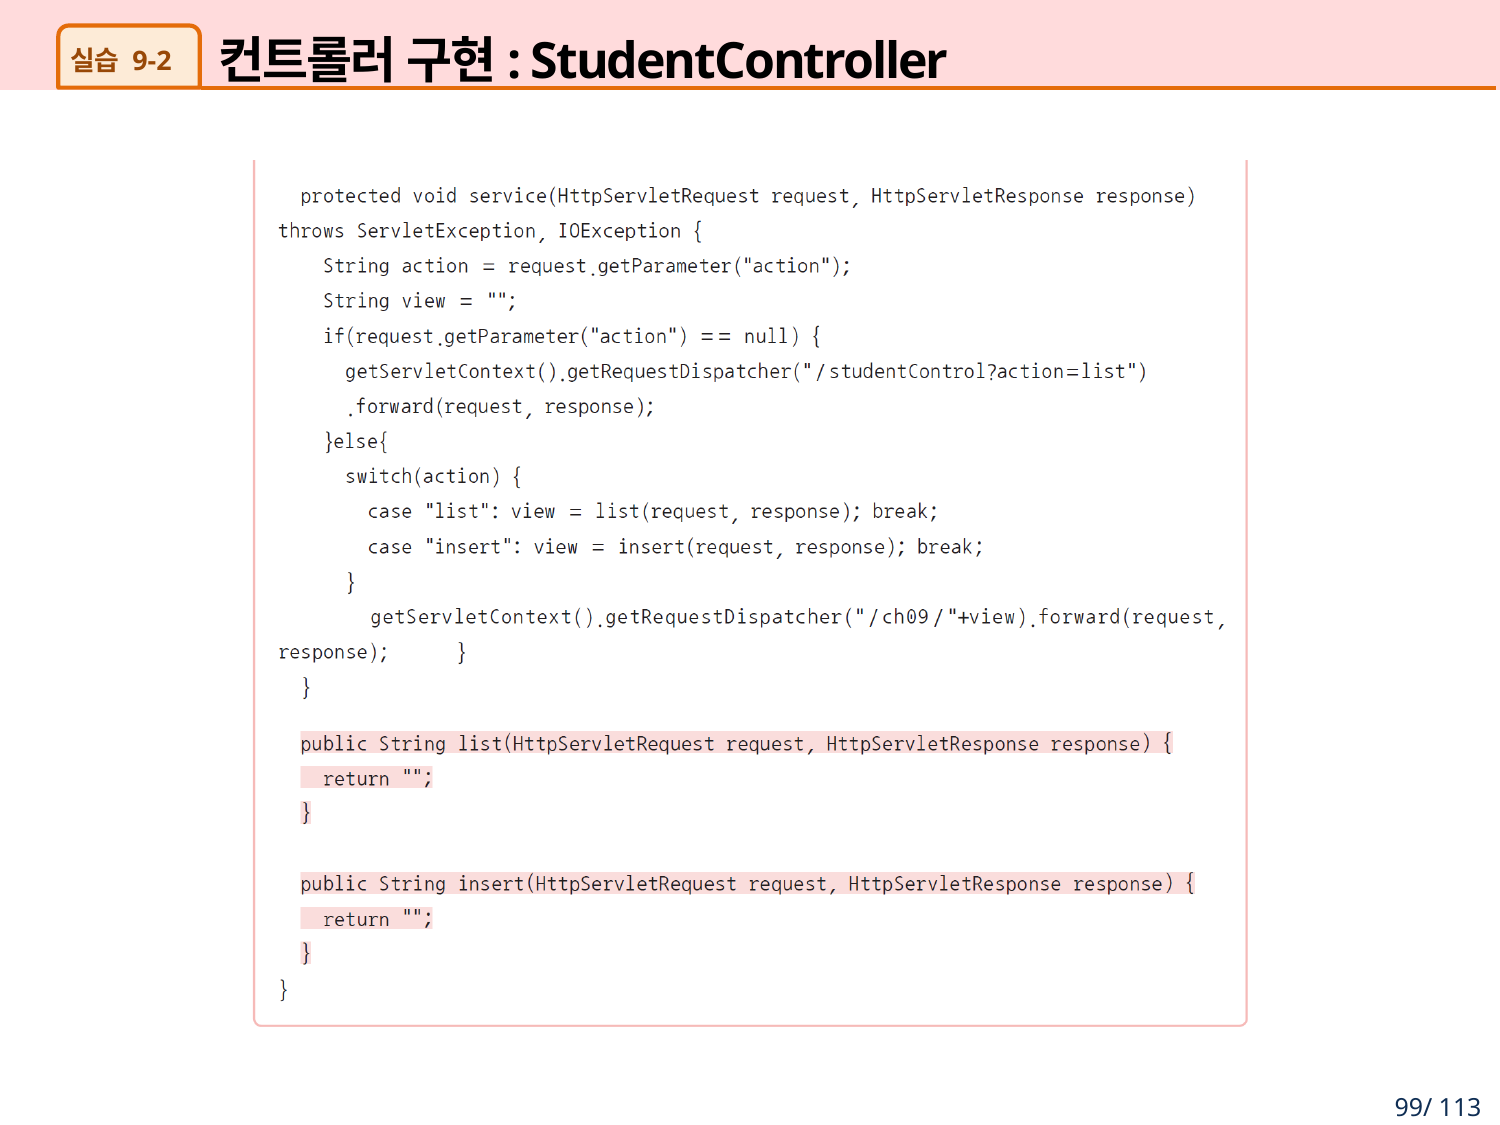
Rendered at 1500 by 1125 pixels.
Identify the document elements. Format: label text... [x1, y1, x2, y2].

picture [247, 160, 1253, 1034]
text_box 실습 9-2 [55, 35, 206, 83]
title 컨트롤러 구현: StudentController [203, 19, 1365, 97]
